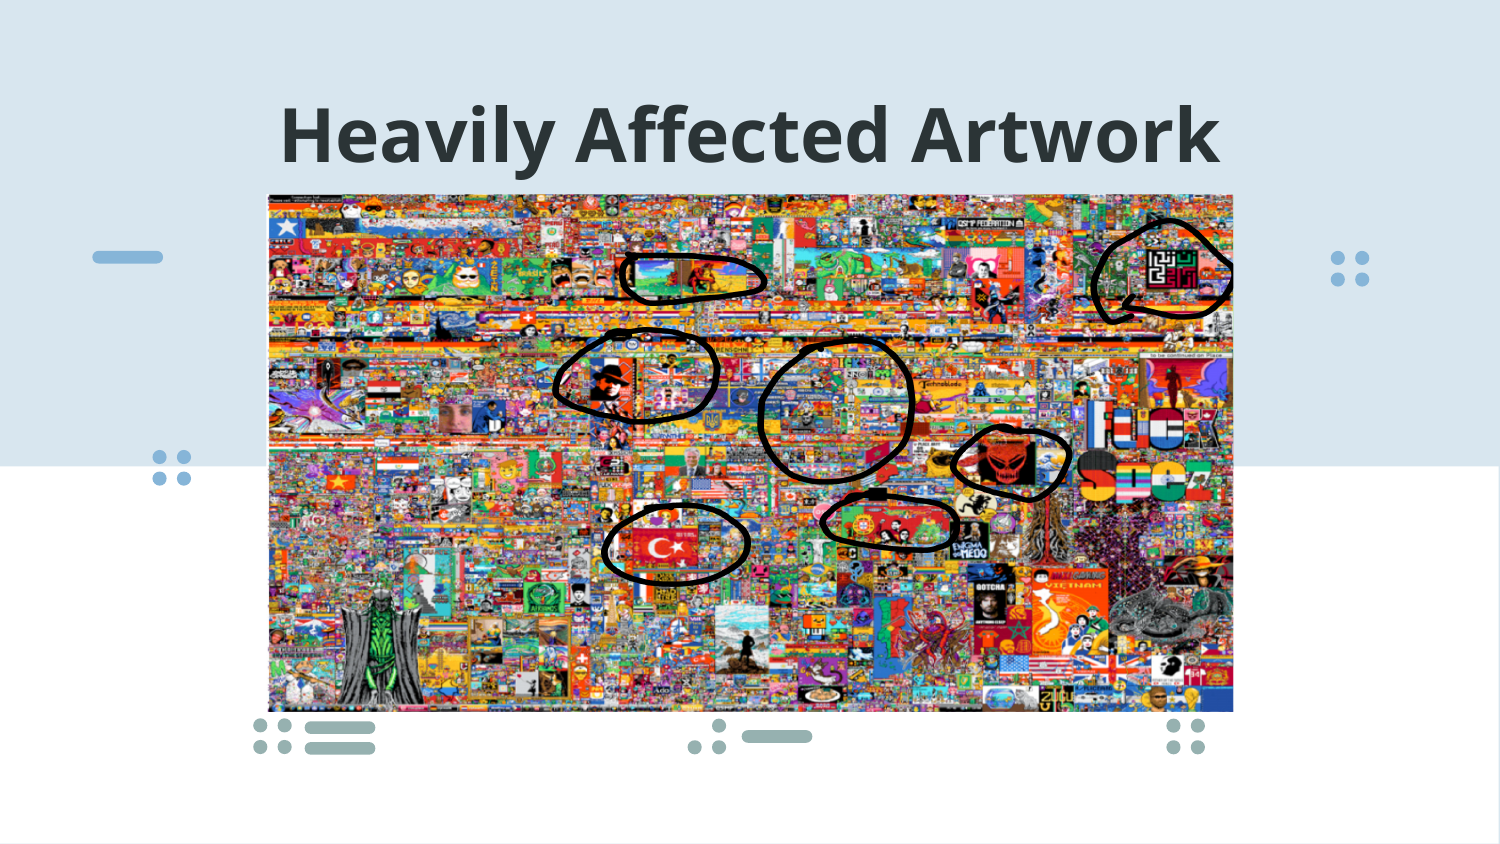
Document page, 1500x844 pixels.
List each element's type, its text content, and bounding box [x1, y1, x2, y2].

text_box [1166, 720, 1206, 755]
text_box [152, 449, 192, 486]
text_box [687, 720, 813, 755]
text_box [252, 718, 376, 755]
picture [266, 193, 1234, 712]
title Heavily Affected Artwork [116, 72, 1383, 195]
